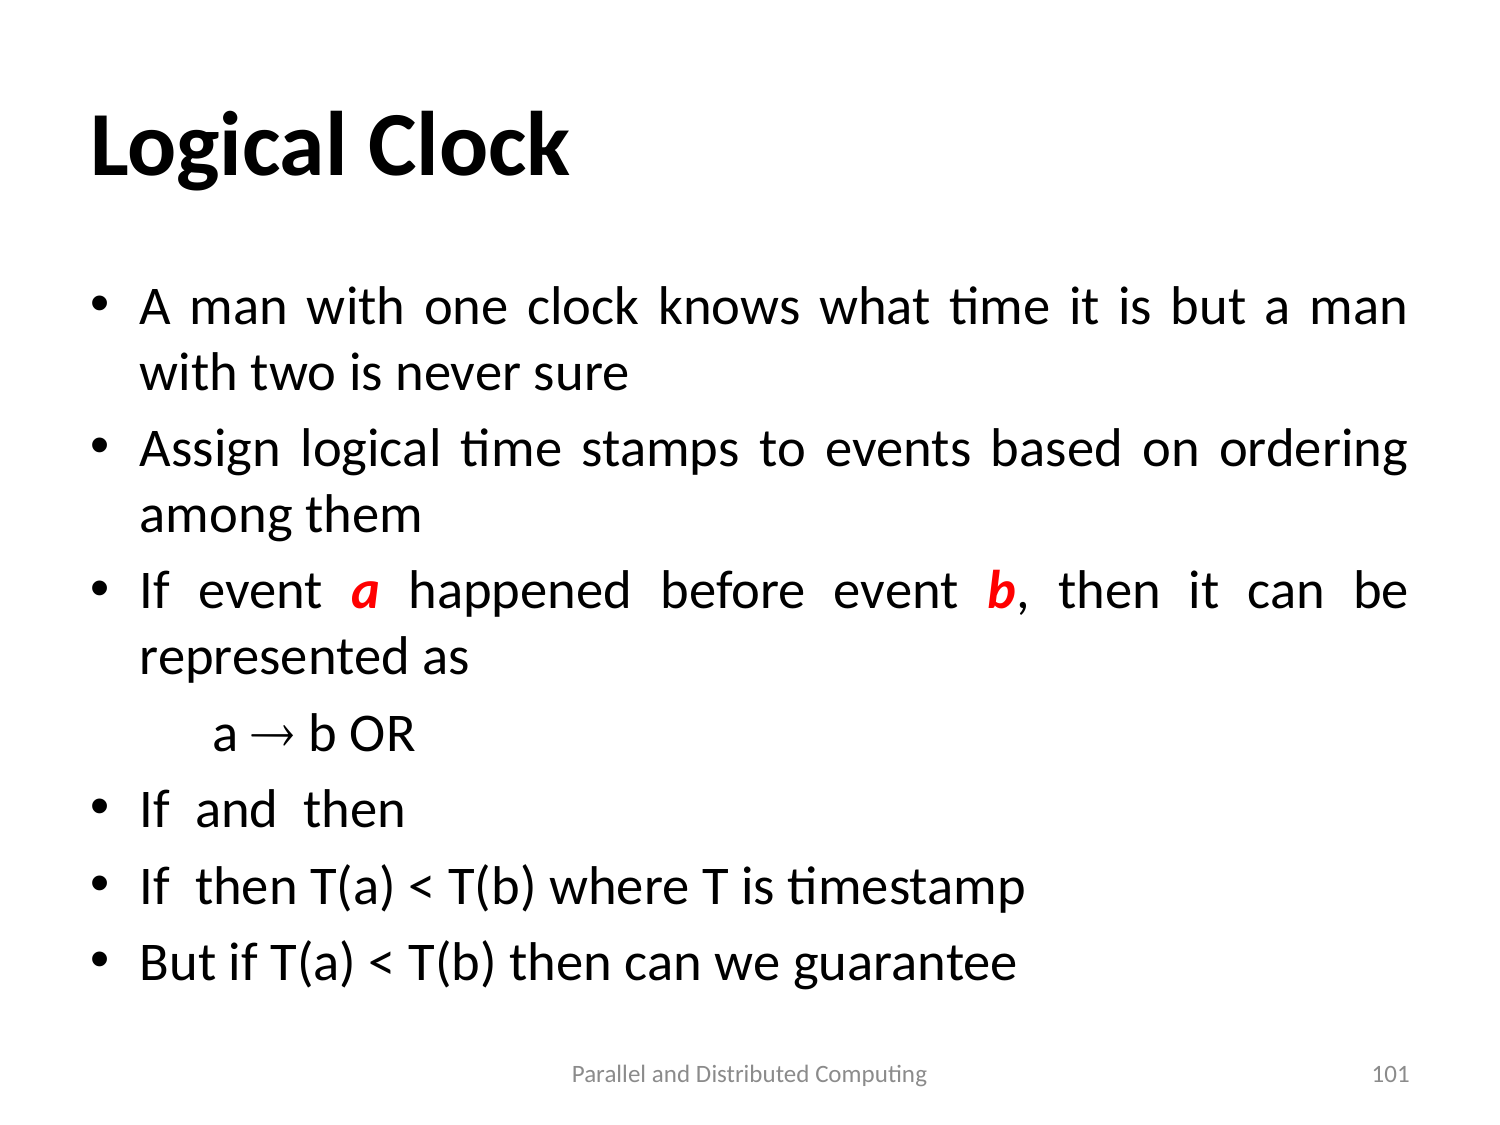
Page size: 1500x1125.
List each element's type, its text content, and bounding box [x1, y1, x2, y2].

title Logical Clock [75, 45, 1425, 233]
slide_number 101 [1074, 1042, 1425, 1103]
footer Parallel and Distributed Computing [512, 1042, 988, 1103]
